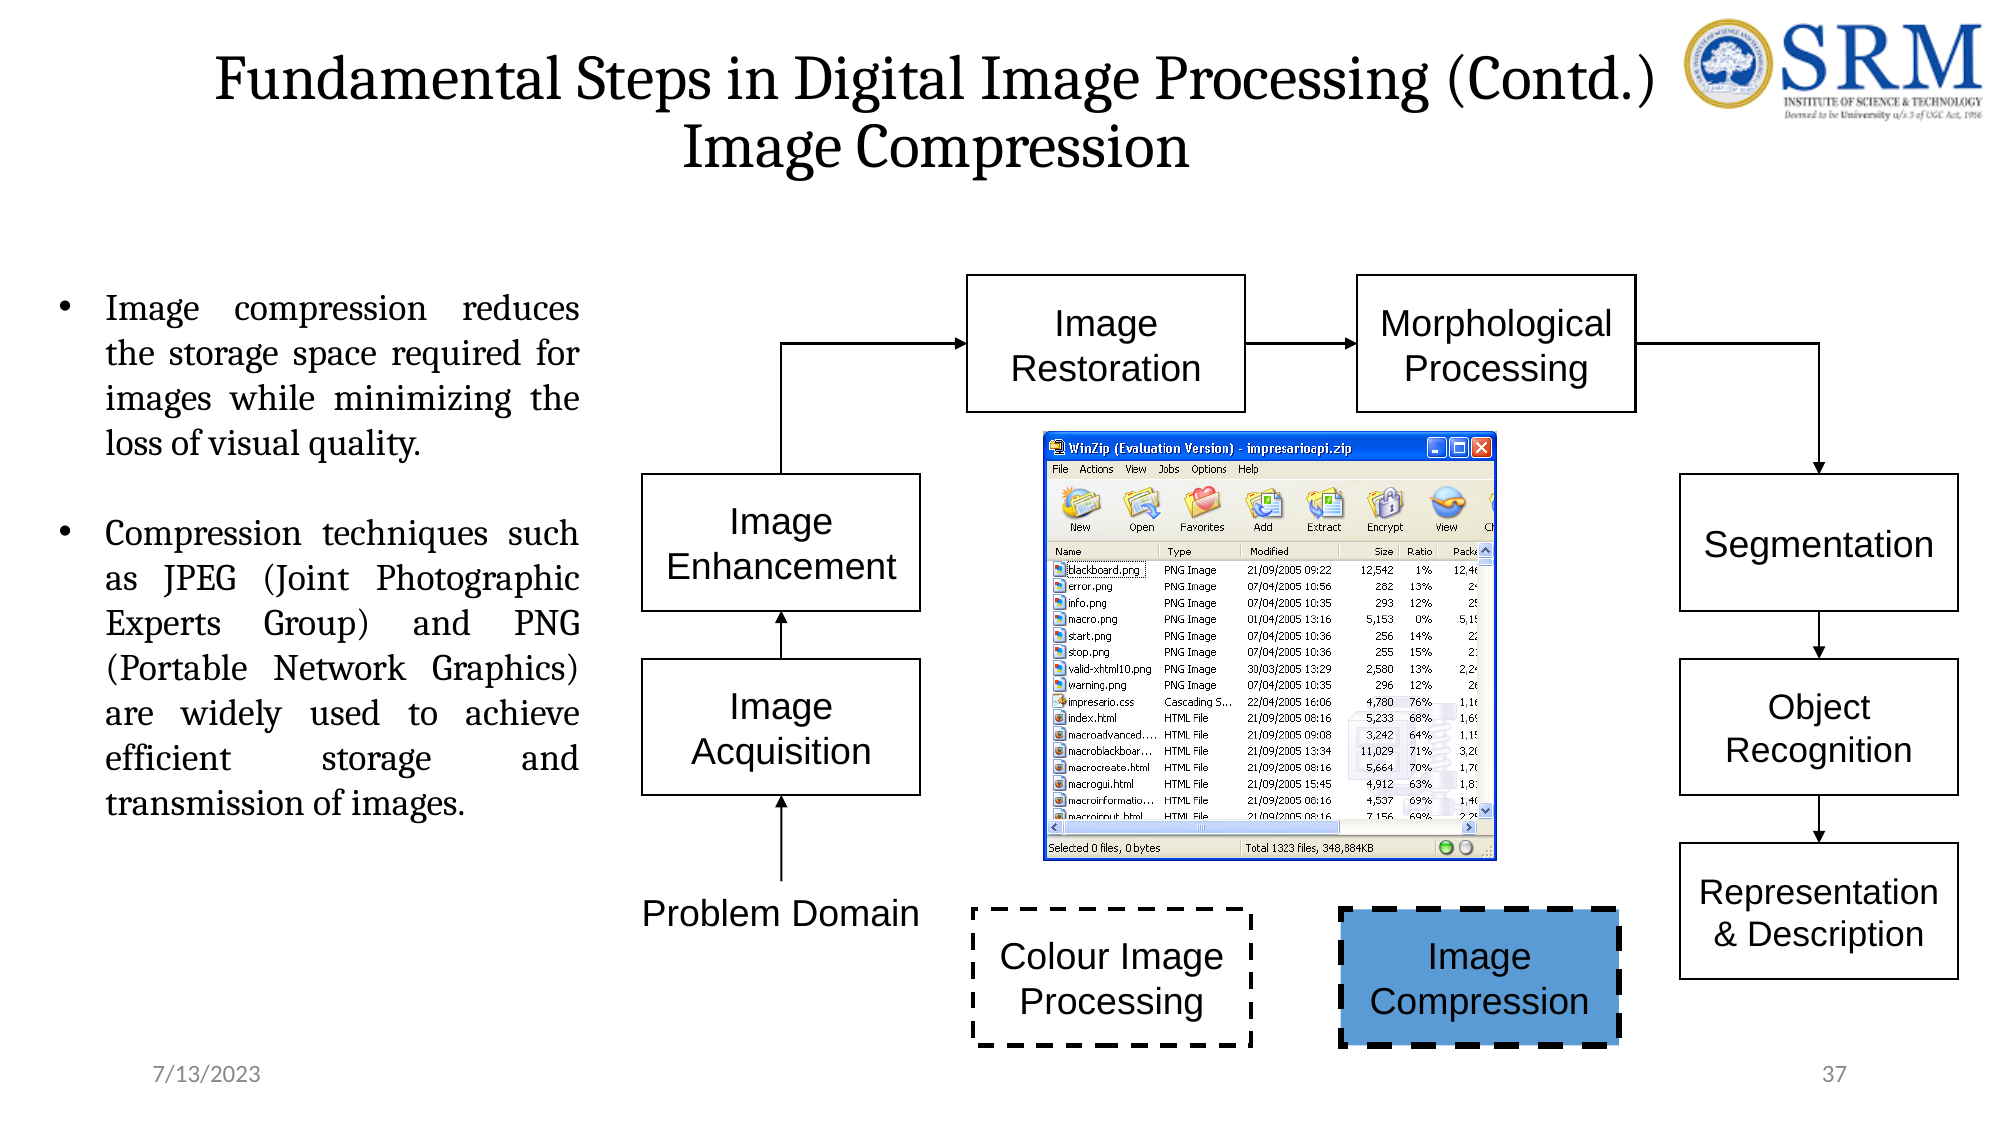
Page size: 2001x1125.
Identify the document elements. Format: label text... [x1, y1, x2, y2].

text_box Image Compression [1340, 909, 1619, 1046]
text_box Problem Domain [626, 881, 937, 942]
text_box Representation & Description [1680, 843, 1959, 980]
text_box Morphological Processing [1357, 275, 1636, 412]
text_box Image compression reduces the storage space required for images while minimizing the loss of visual quality. Compression techniques such as JPEG (Joint Photographic Experts Group) and PNG (Portable Network Graphics) are widely used to achieve efficient storage and transmission of images. [43, 275, 596, 831]
text_box Image Enhancement [642, 474, 921, 611]
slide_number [137, 1042, 588, 1103]
title Fundamental Steps in Digital Image Processing (Contd.) Image Compression [193, 12, 1681, 214]
text_box Object Recognition [1680, 658, 1959, 795]
text_box Segmentation [1680, 474, 1959, 611]
slide_number 37 [1412, 1042, 1863, 1103]
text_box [1635, 343, 1820, 475]
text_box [808, 315, 940, 503]
text_box Colour Image Processing [972, 909, 1251, 1046]
picture [1670, 3, 2000, 131]
text_box Image Restoration [967, 275, 1246, 412]
picture [1043, 431, 1497, 861]
text_box Image Acquisition [642, 658, 921, 795]
